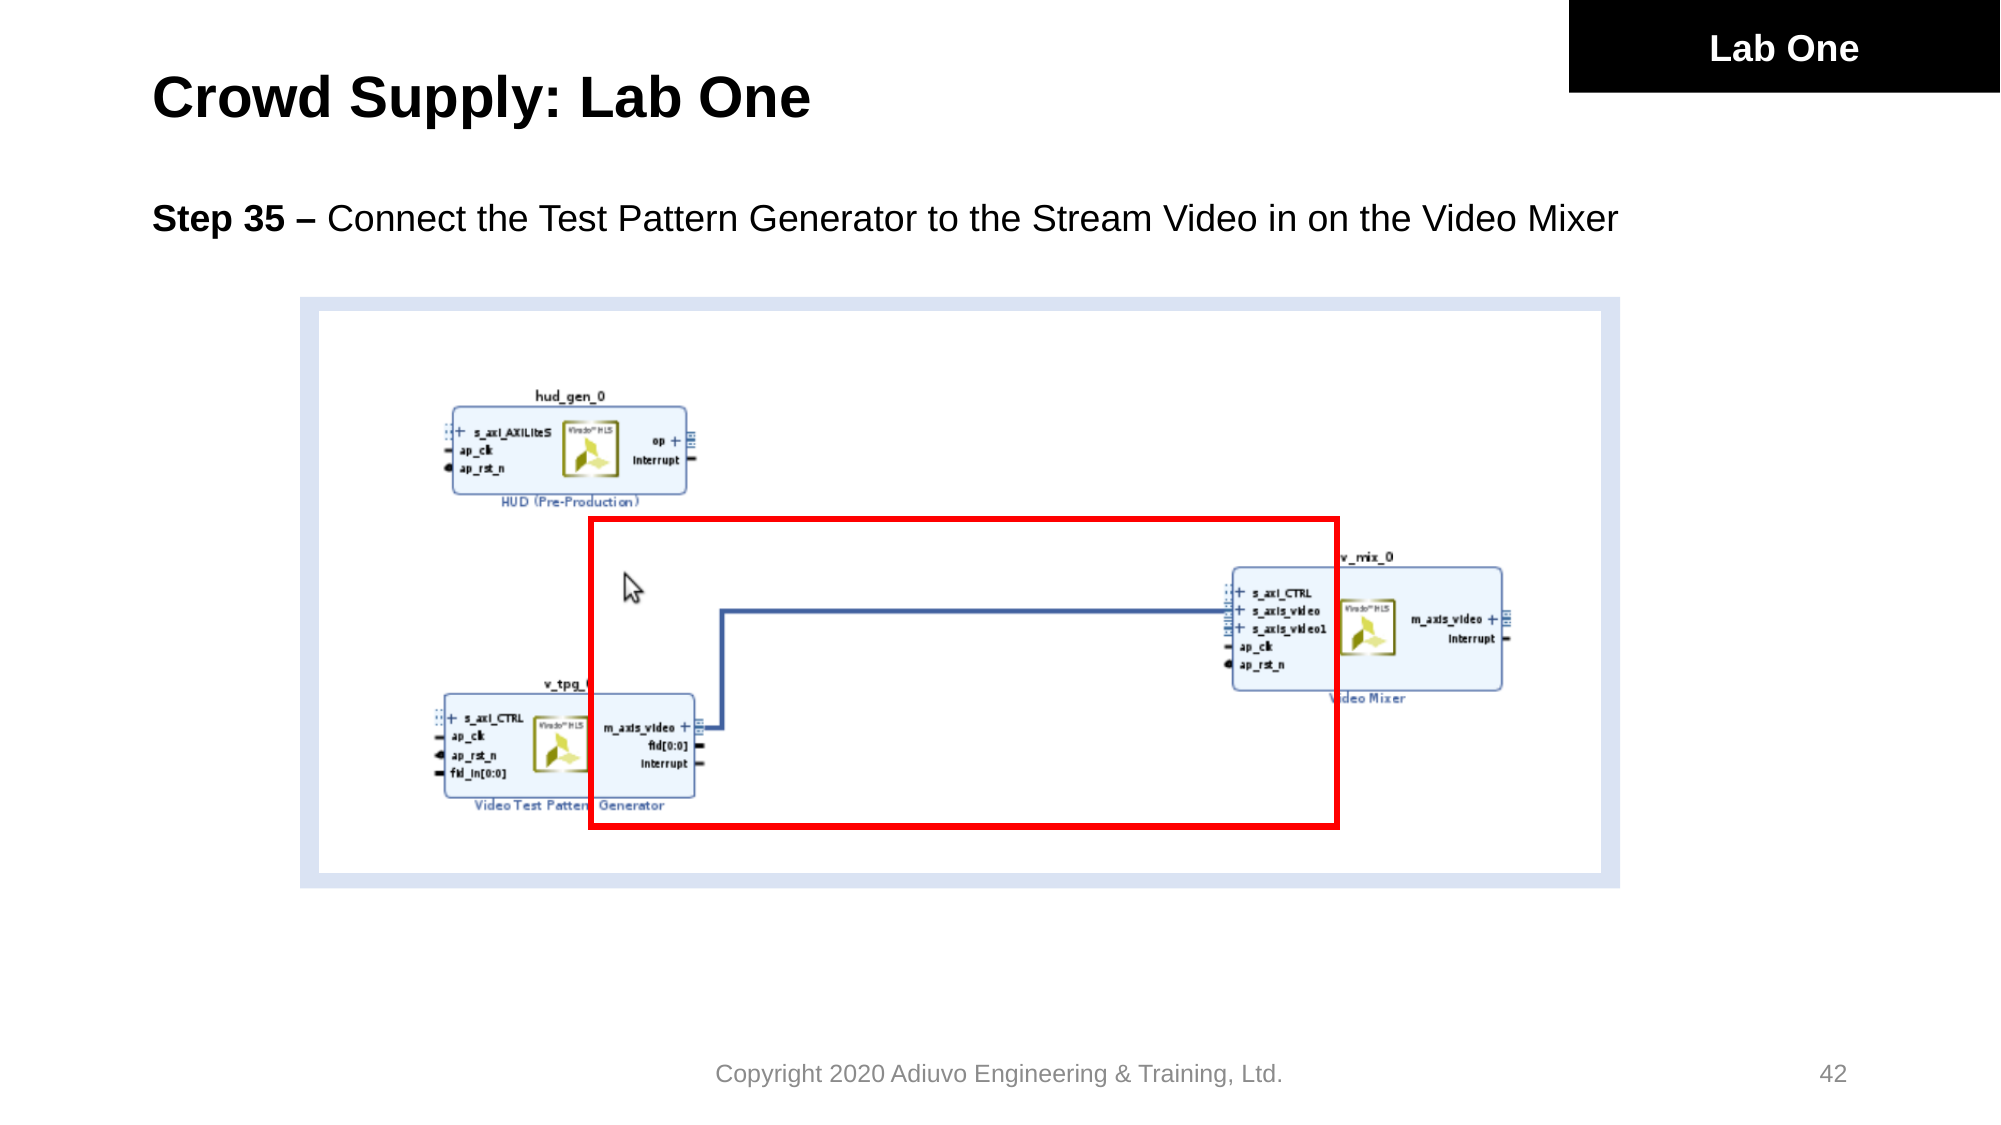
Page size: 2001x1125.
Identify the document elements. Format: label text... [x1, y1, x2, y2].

slide_number 42 [1412, 1042, 1863, 1103]
picture [319, 311, 1601, 873]
title Crowd Supply: Lab One [137, 59, 1863, 153]
text_box Lab One [1568, 0, 2000, 94]
footer Copyright 2020 Adiuvo Engineering & Training, Ltd. [662, 1042, 1338, 1103]
text_box [299, 296, 1621, 889]
text_box Step 35 – Connect the Test Pattern Generator to the Stream Video in on the Video Mixer [137, 186, 1863, 247]
